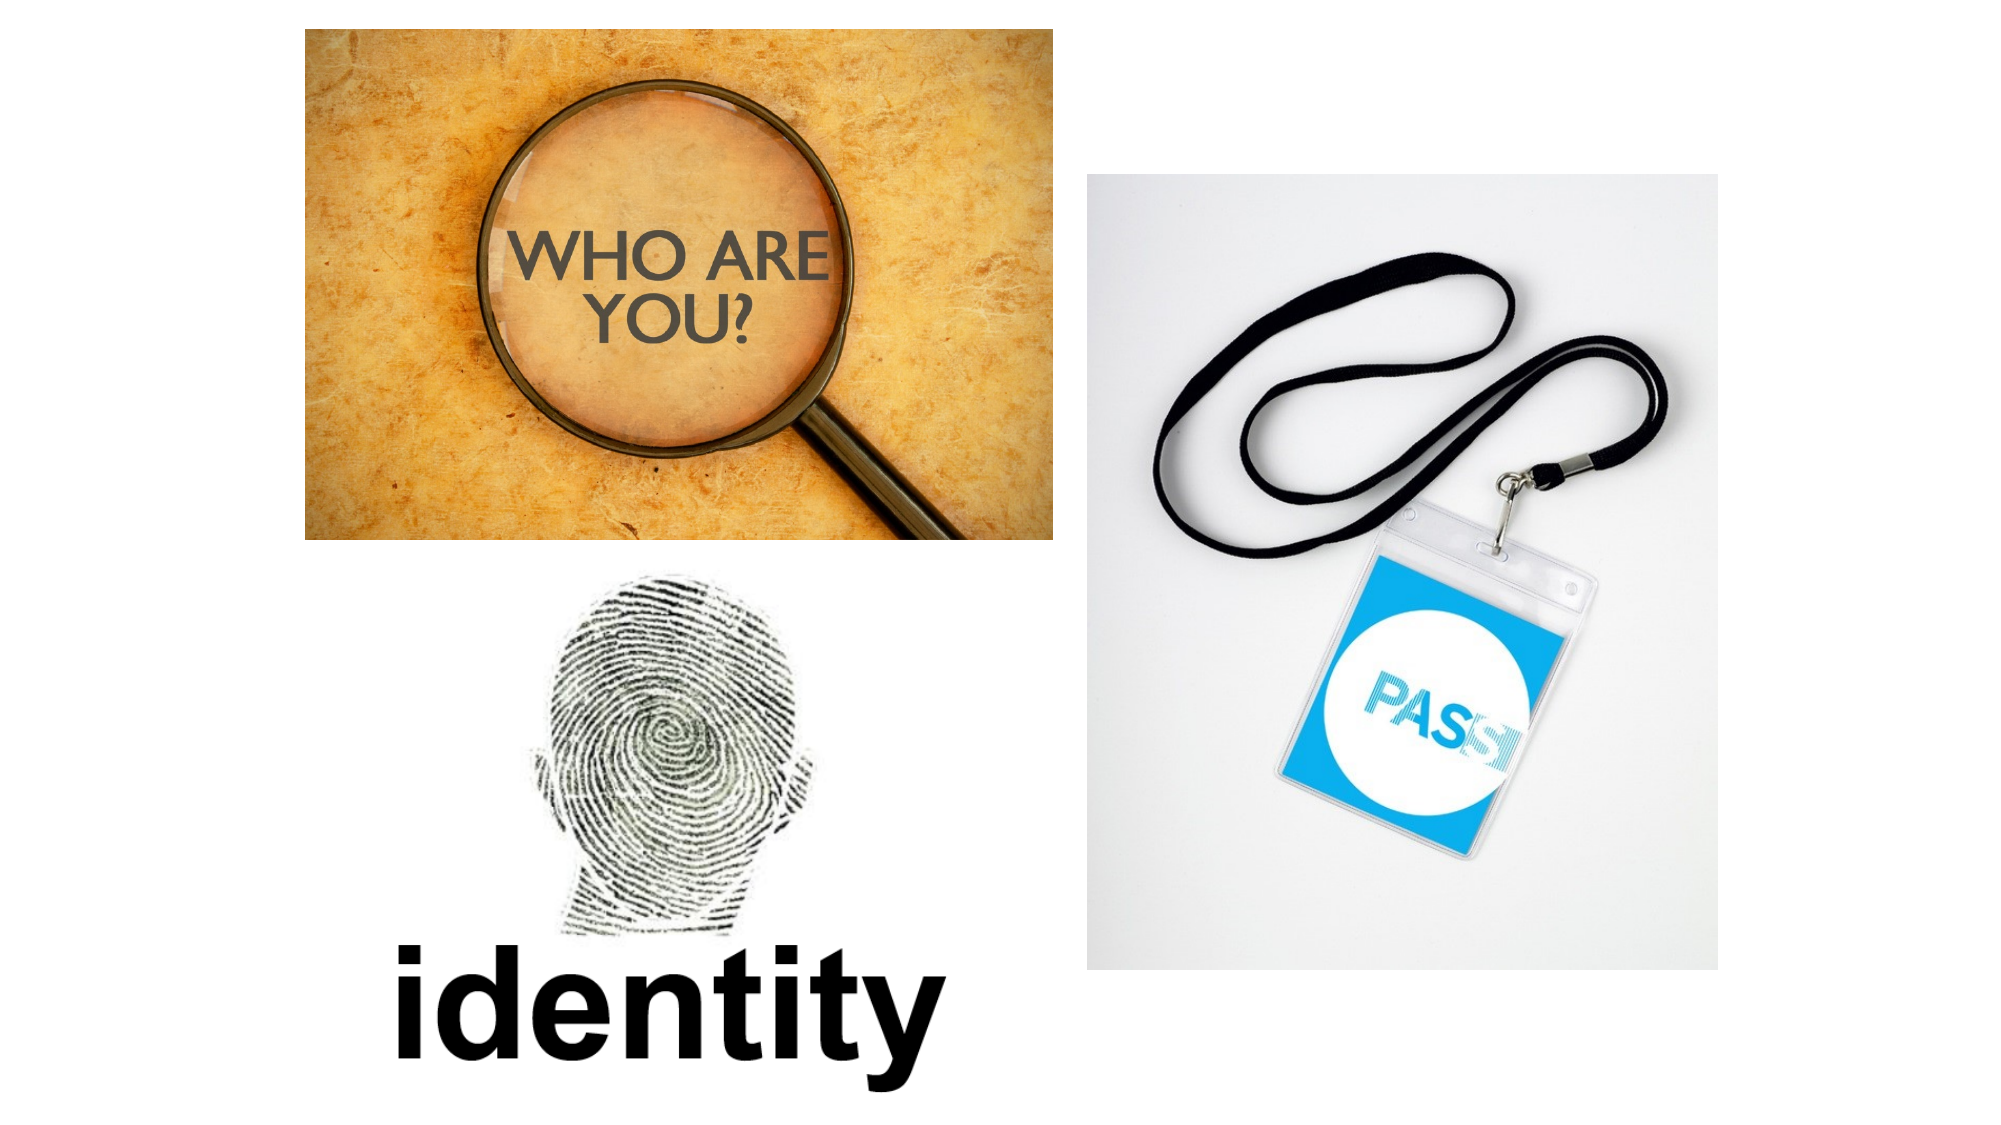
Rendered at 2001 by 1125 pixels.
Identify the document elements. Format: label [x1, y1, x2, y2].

picture [305, 29, 1053, 540]
picture [365, 559, 955, 1101]
picture [1087, 174, 1718, 970]
